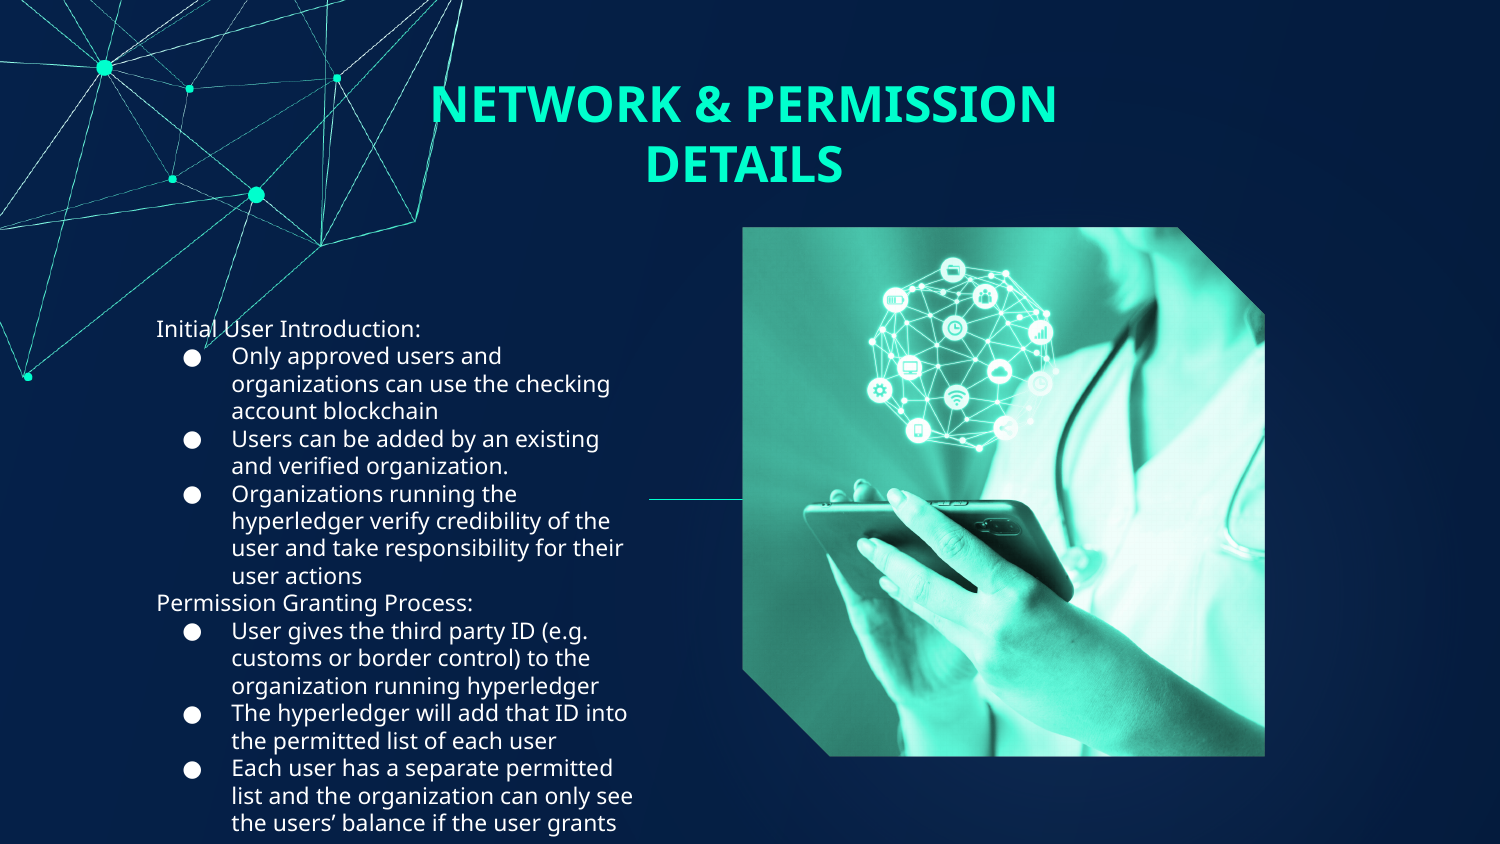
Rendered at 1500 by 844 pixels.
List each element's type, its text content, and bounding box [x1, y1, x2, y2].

title NETWORK & PERMISSION DETAILS [316, 57, 1173, 214]
subtitle Initial User Introduction: Only approved users and organizations can use the checking account blockchain Users can be added by an existing and verified organization. Organizations running the hyperledger verify credibility of the user and take responsibility for their user actions Permission Granting Process: User gives the third party ID (e.g. customs or border control) to the organization running hyperledger The hyperledger will add that ID into the permitted list of each user Each user has a separate permitted list and the organization can only see the users’ balance if the user grants access [141, 299, 650, 726]
picture [0, 0, 1500, 844]
